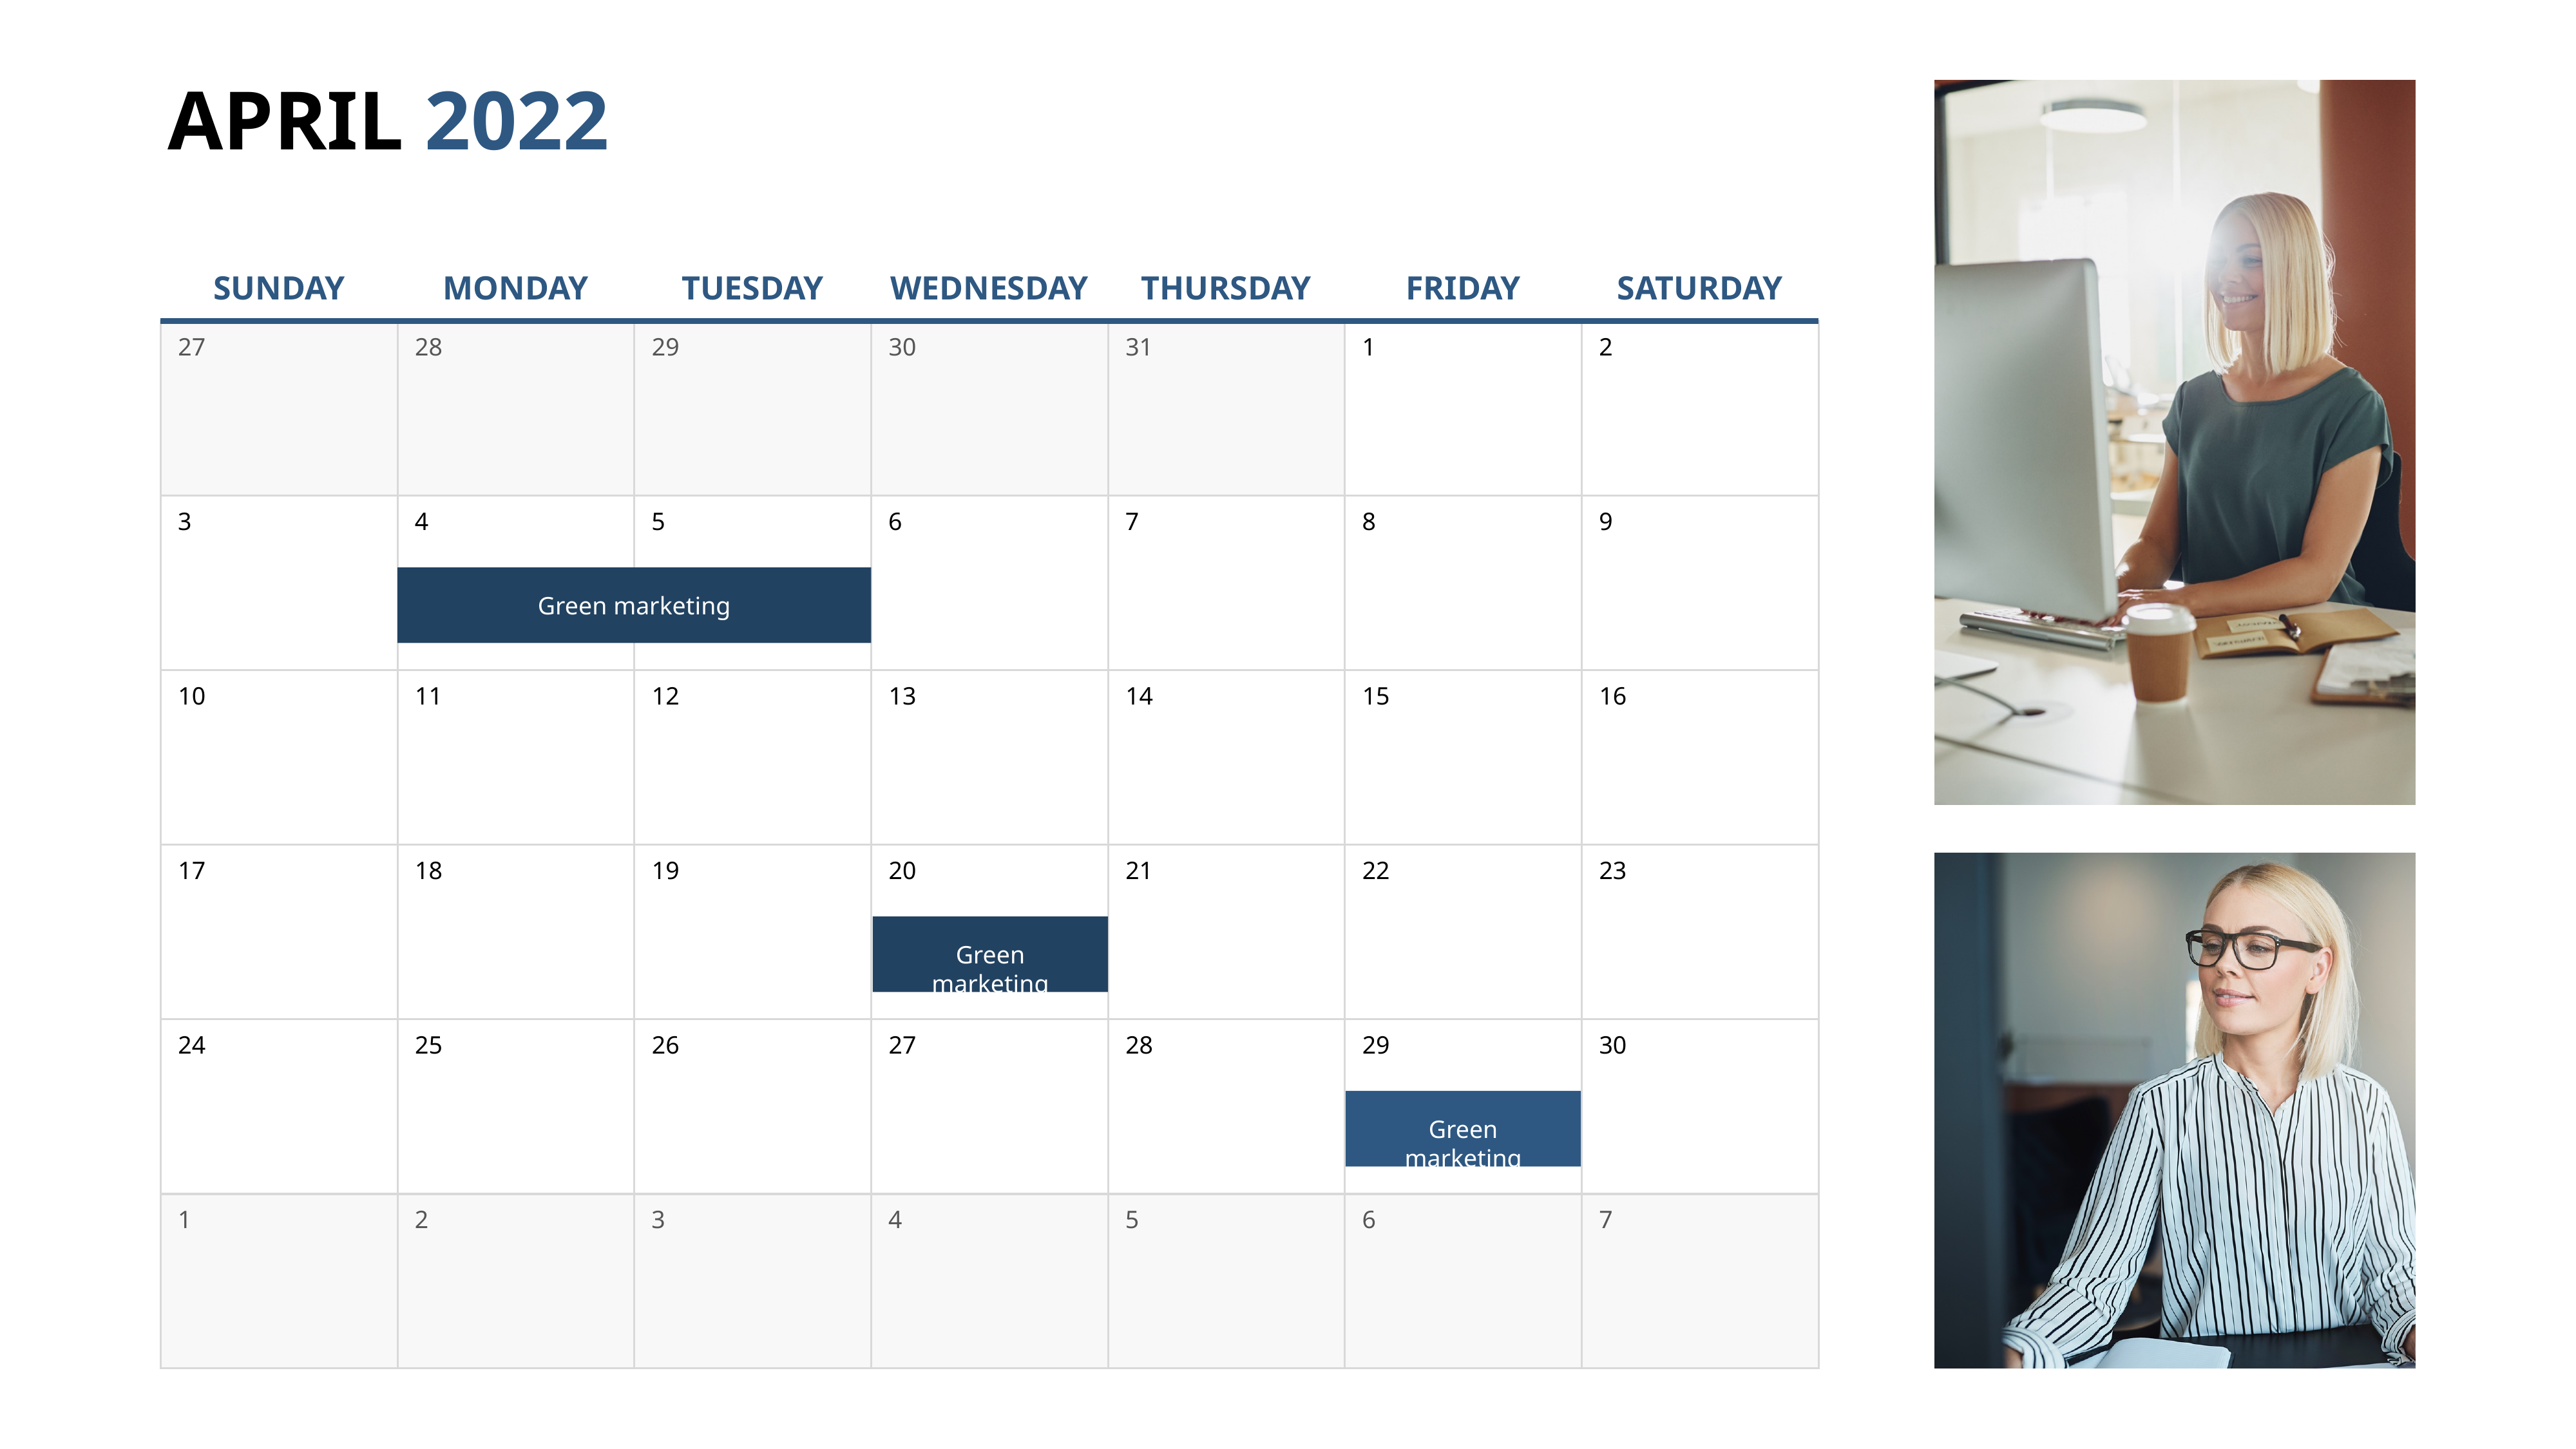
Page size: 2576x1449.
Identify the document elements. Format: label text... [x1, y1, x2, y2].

picture [1934, 853, 2416, 1369]
text_box APRIL 2022 [158, 64, 619, 171]
picture [1934, 80, 2416, 805]
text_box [160, 262, 1819, 1368]
